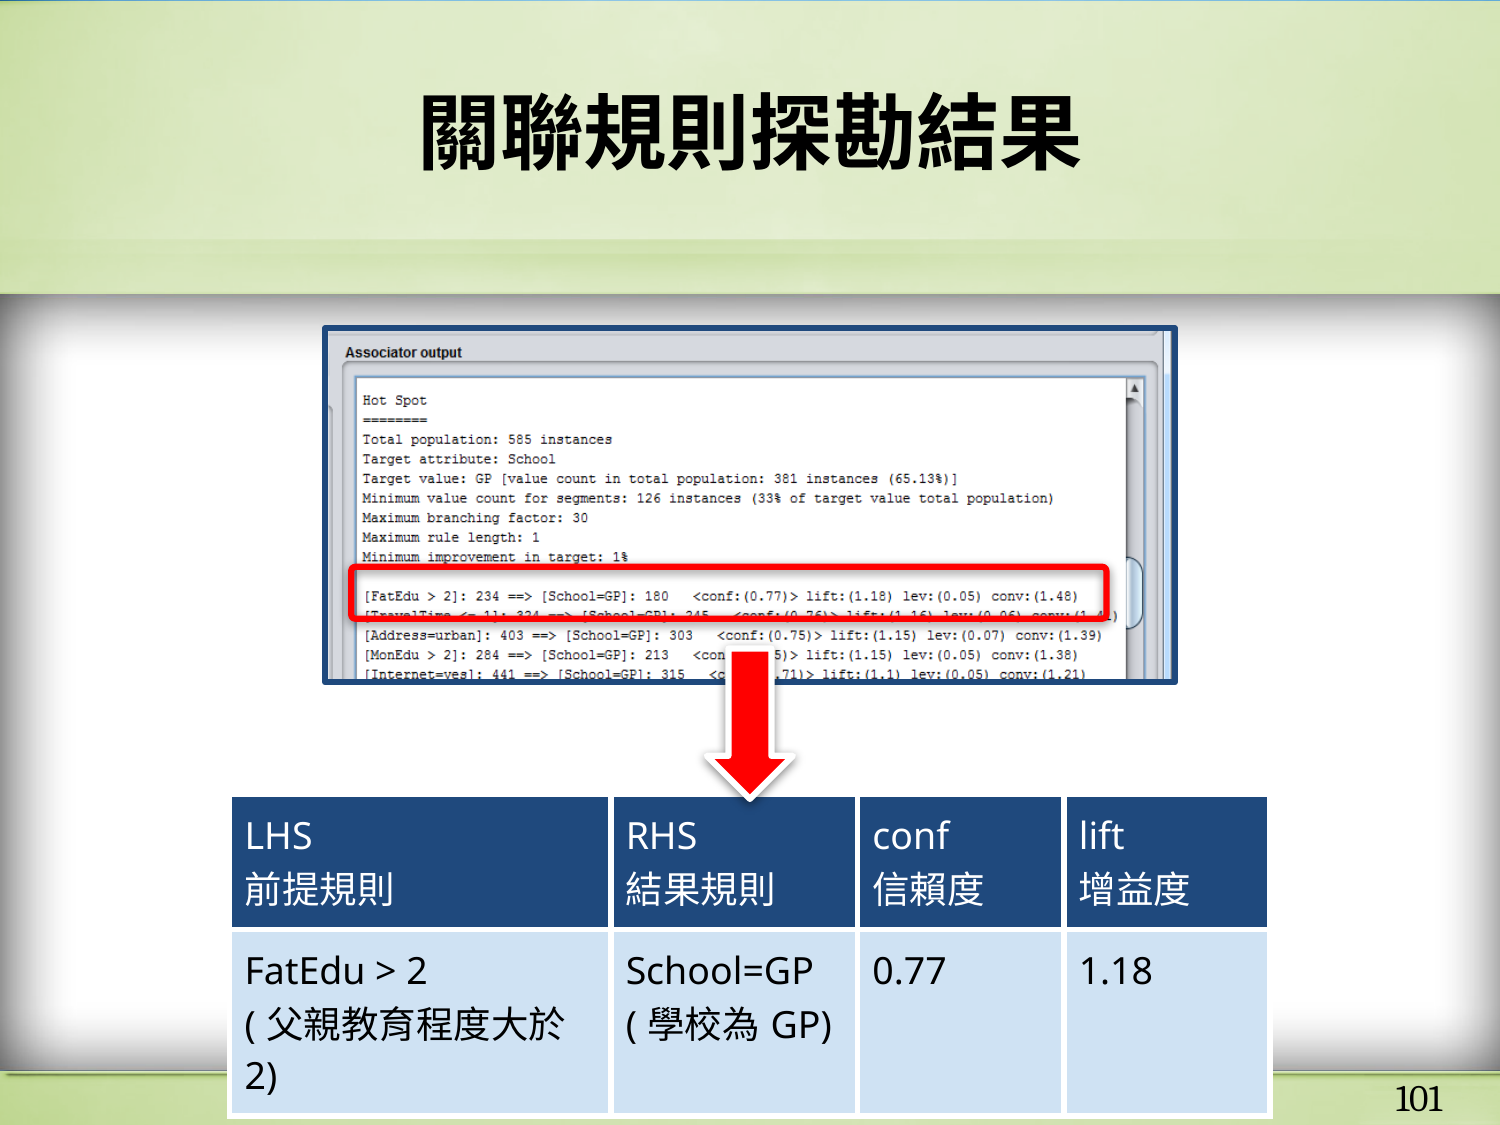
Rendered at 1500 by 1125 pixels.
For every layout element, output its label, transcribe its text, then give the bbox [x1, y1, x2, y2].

picture [0, 0, 1500, 1125]
title 關聯規則探勘結果 [78, 27, 1422, 232]
table_header lift 增益度 [1067, 797, 1267, 927]
text_box [706, 688, 793, 799]
slide_number ‹#› [1350, 1074, 1488, 1118]
table_cell FatEdu > 2 (父親教育程度大於2) [232, 932, 608, 1113]
table_cell 1.18 [1067, 932, 1267, 1113]
table_header conf 信賴度 [860, 797, 1061, 927]
table_cell School=GP (學校為GP) [614, 932, 855, 1113]
table_cell 0.77 [860, 932, 1061, 1113]
table_header LHS 前提規則 [232, 797, 608, 927]
table_header RHS 結果規則 [614, 797, 855, 927]
